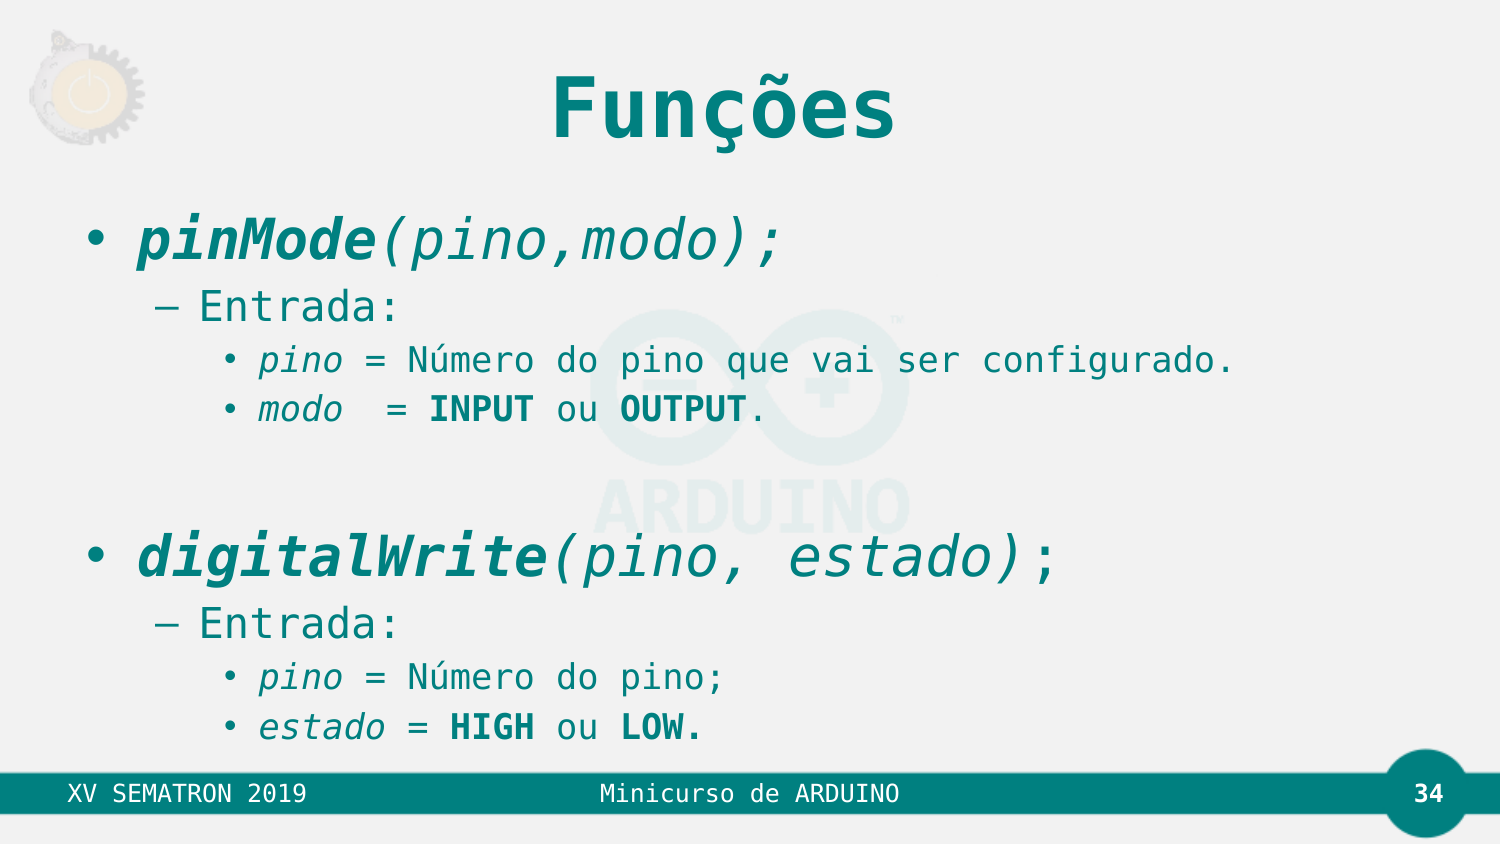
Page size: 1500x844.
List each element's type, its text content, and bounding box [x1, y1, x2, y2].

title Funções [75, 33, 1425, 175]
list pinMode(pino,modo); Entrada: pino = Número do pino que vai ser configurado. modo = INPUT ou OUTPUT. digitalWrite(pino, estado); Entrada: pino = Número do pino; estado = HIGH ou LOW. [75, 196, 1425, 754]
slide_number 34 [1098, 770, 1459, 815]
picture [0, 0, 1500, 844]
